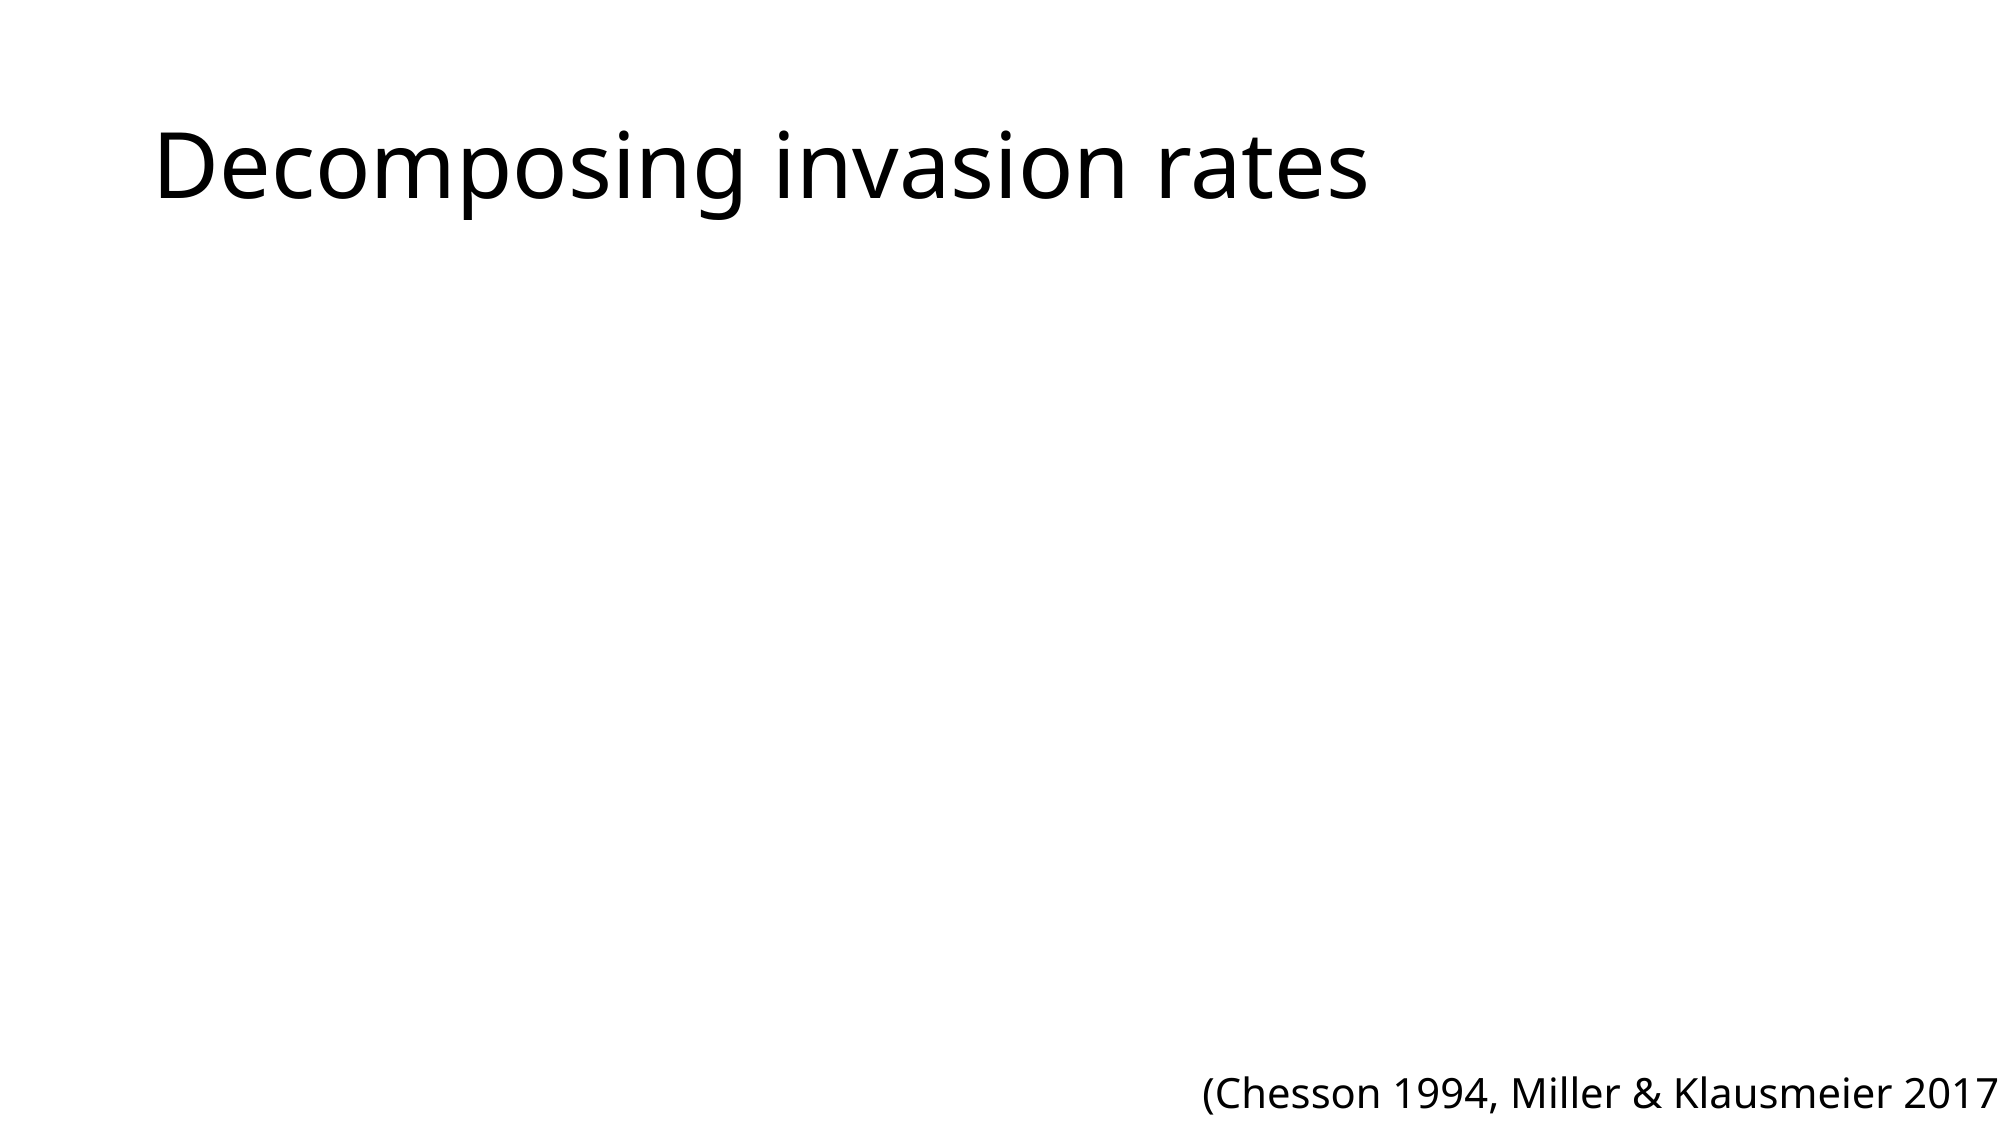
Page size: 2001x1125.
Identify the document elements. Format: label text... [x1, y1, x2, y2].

title Decomposing invasion rates [137, 59, 1863, 278]
text_box (Chesson 1994, Miller & Klausmeier 2017) [1187, 1059, 2000, 1125]
